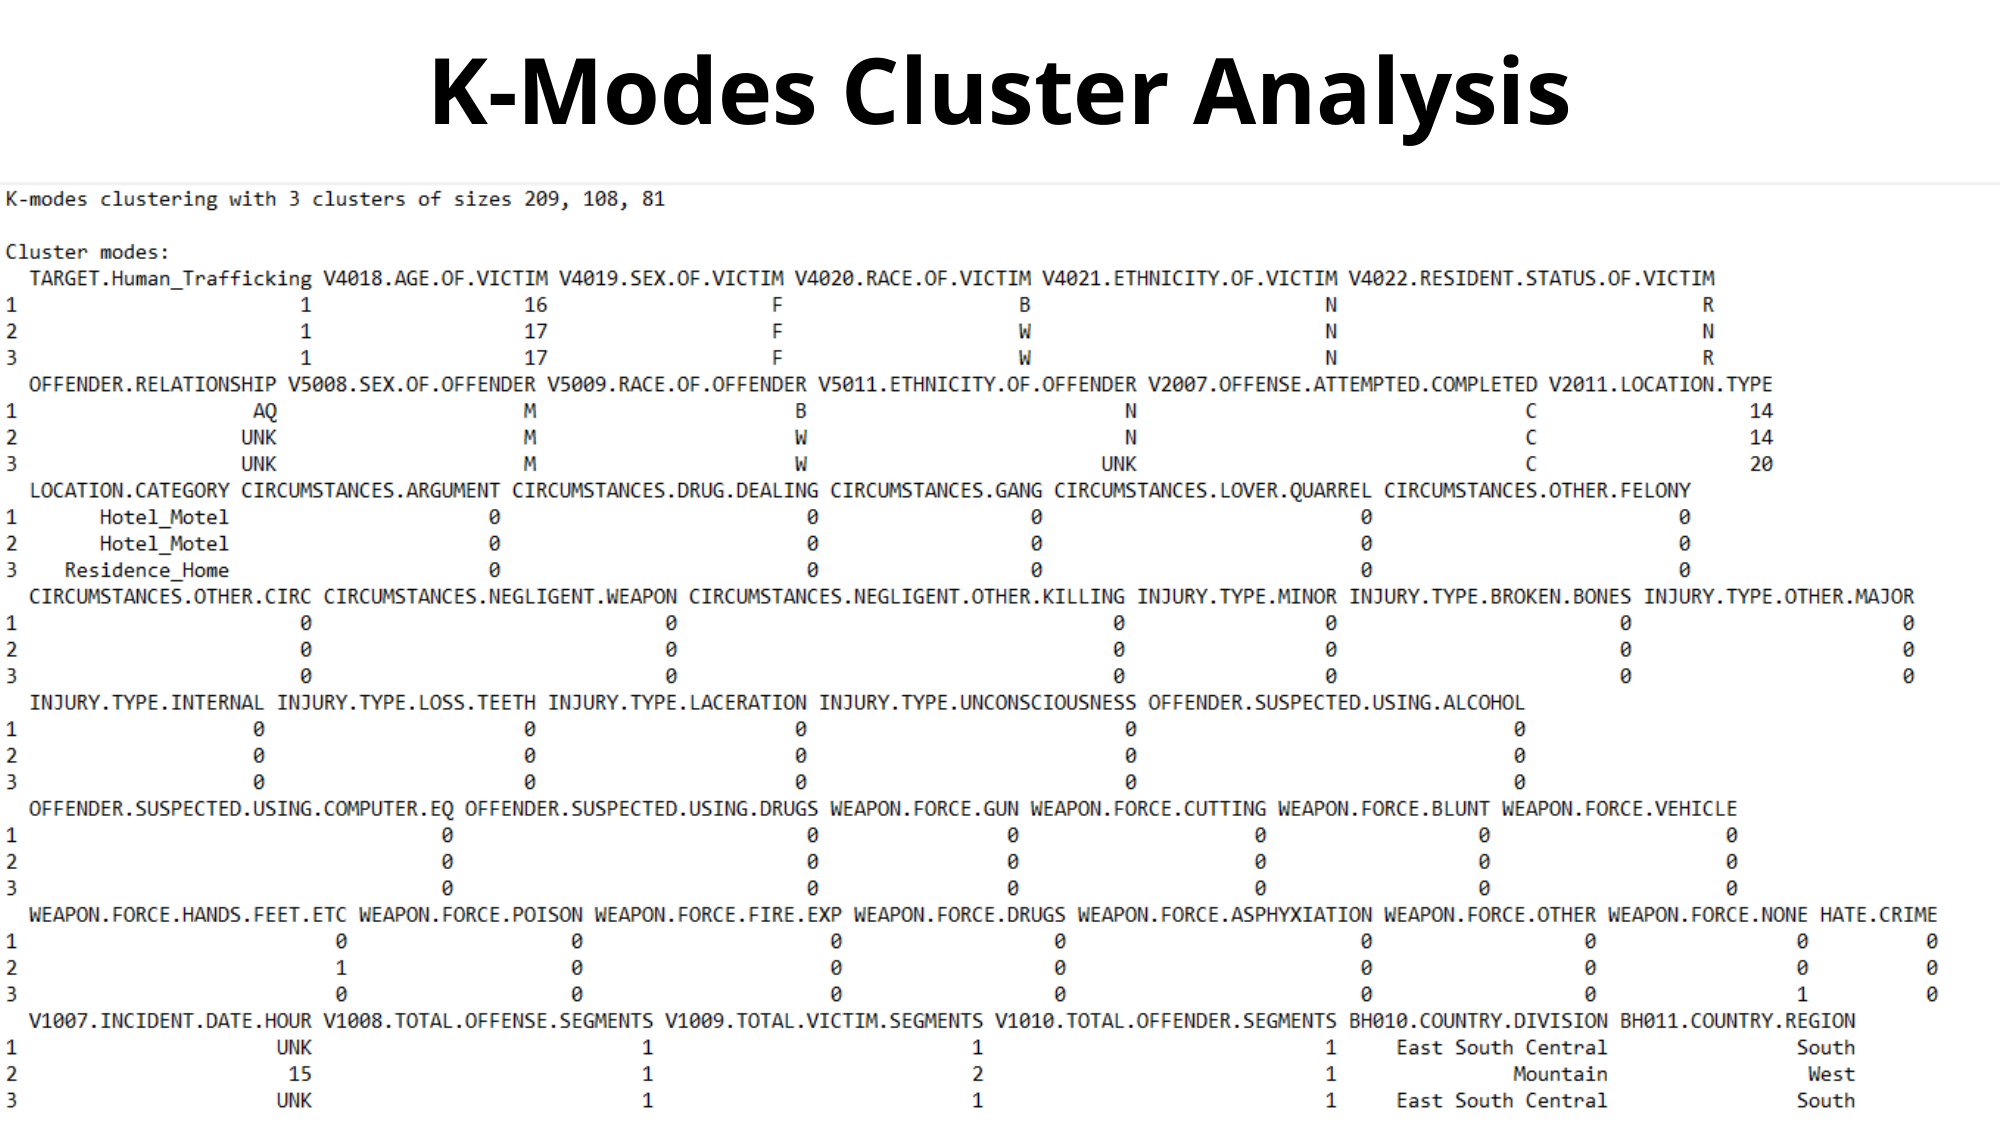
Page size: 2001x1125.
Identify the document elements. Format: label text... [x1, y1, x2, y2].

title K-Modes Cluster Analysis [99, 0, 1900, 169]
picture [0, 181, 2000, 1124]
